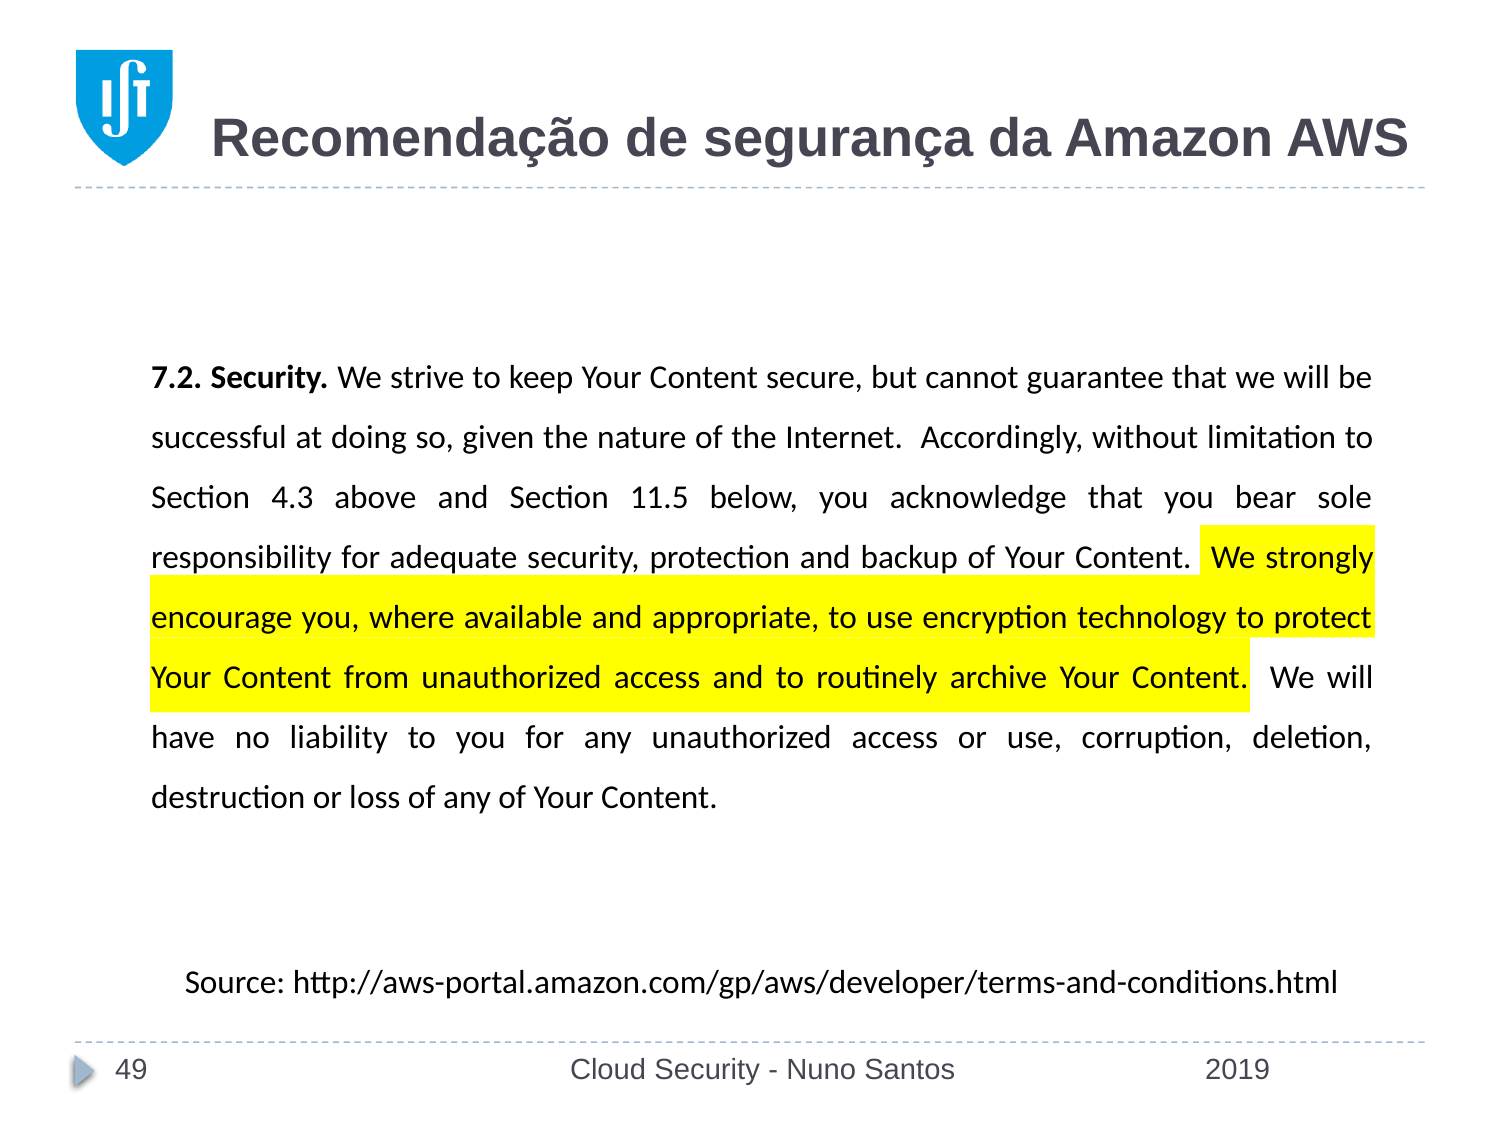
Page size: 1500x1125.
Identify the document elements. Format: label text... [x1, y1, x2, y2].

text_box 7.2. Security. We strive to keep Your Content secure, but cannot guarantee that we will be successful at doing so, given the nature of the Internet. Accordingly, without limitation to Section 4.3 above and Section 11.5 below, you acknowledge that you bear sole responsibility for adequate security, protection and backup of Your Content. We strongly encourage you, where available and appropriate, to use encryption technology to protect Your Content from unauthorized access and to routinely archive Your Content. We will have no liability to you for any unauthorized access or use, corruption, deletion, destruction or loss of any of Your Content. [150, 345, 1375, 817]
title Recomendação de segurança da Amazon AWS [179, 37, 1425, 175]
footer Cloud Security - Nuno Santos [475, 1042, 1051, 1103]
text_box Source: http://aws-portal.amazon.com/gp/aws/developer/terms-and-conditions.html [169, 952, 1355, 1008]
slide_number 2019 [1051, 1042, 1426, 1103]
picture [68, 42, 179, 175]
slide_number 49 [100, 1042, 426, 1103]
